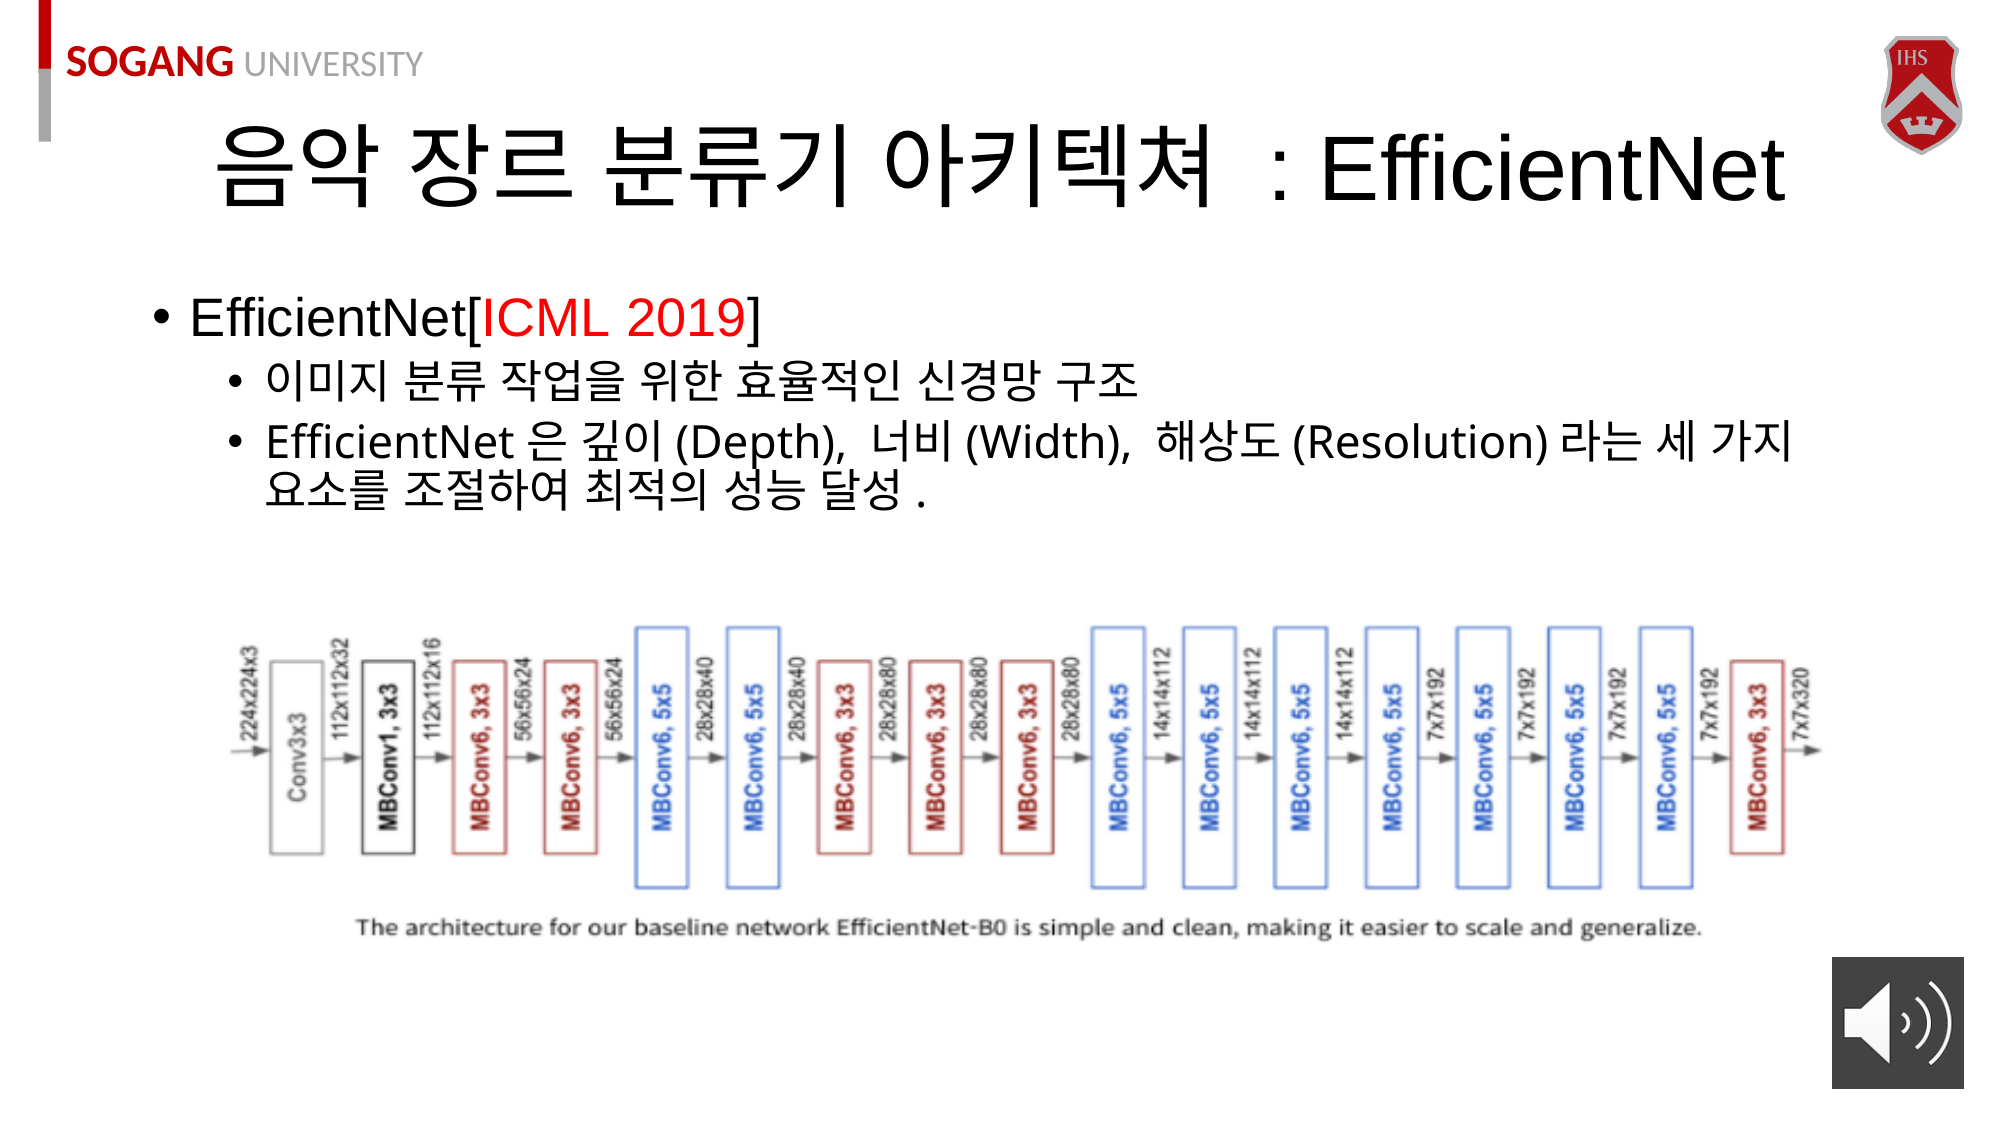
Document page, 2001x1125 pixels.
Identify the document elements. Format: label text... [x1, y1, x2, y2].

list EfficientNet[ICML 2019] 이미지 분류 작업을 위한 효율적인 신경망 구조 EfficientNet은 깊이(Depth), 너비(Width), 해상도(Resolution)라는 세 가지 요소를 조절하여 최적의 성능 달성. [137, 282, 1863, 1125]
picture [218, 603, 1965, 1090]
picture [1862, 36, 1981, 155]
title 음악 장르 분류기 아키텍쳐 : EfficientNet [137, 94, 1863, 249]
